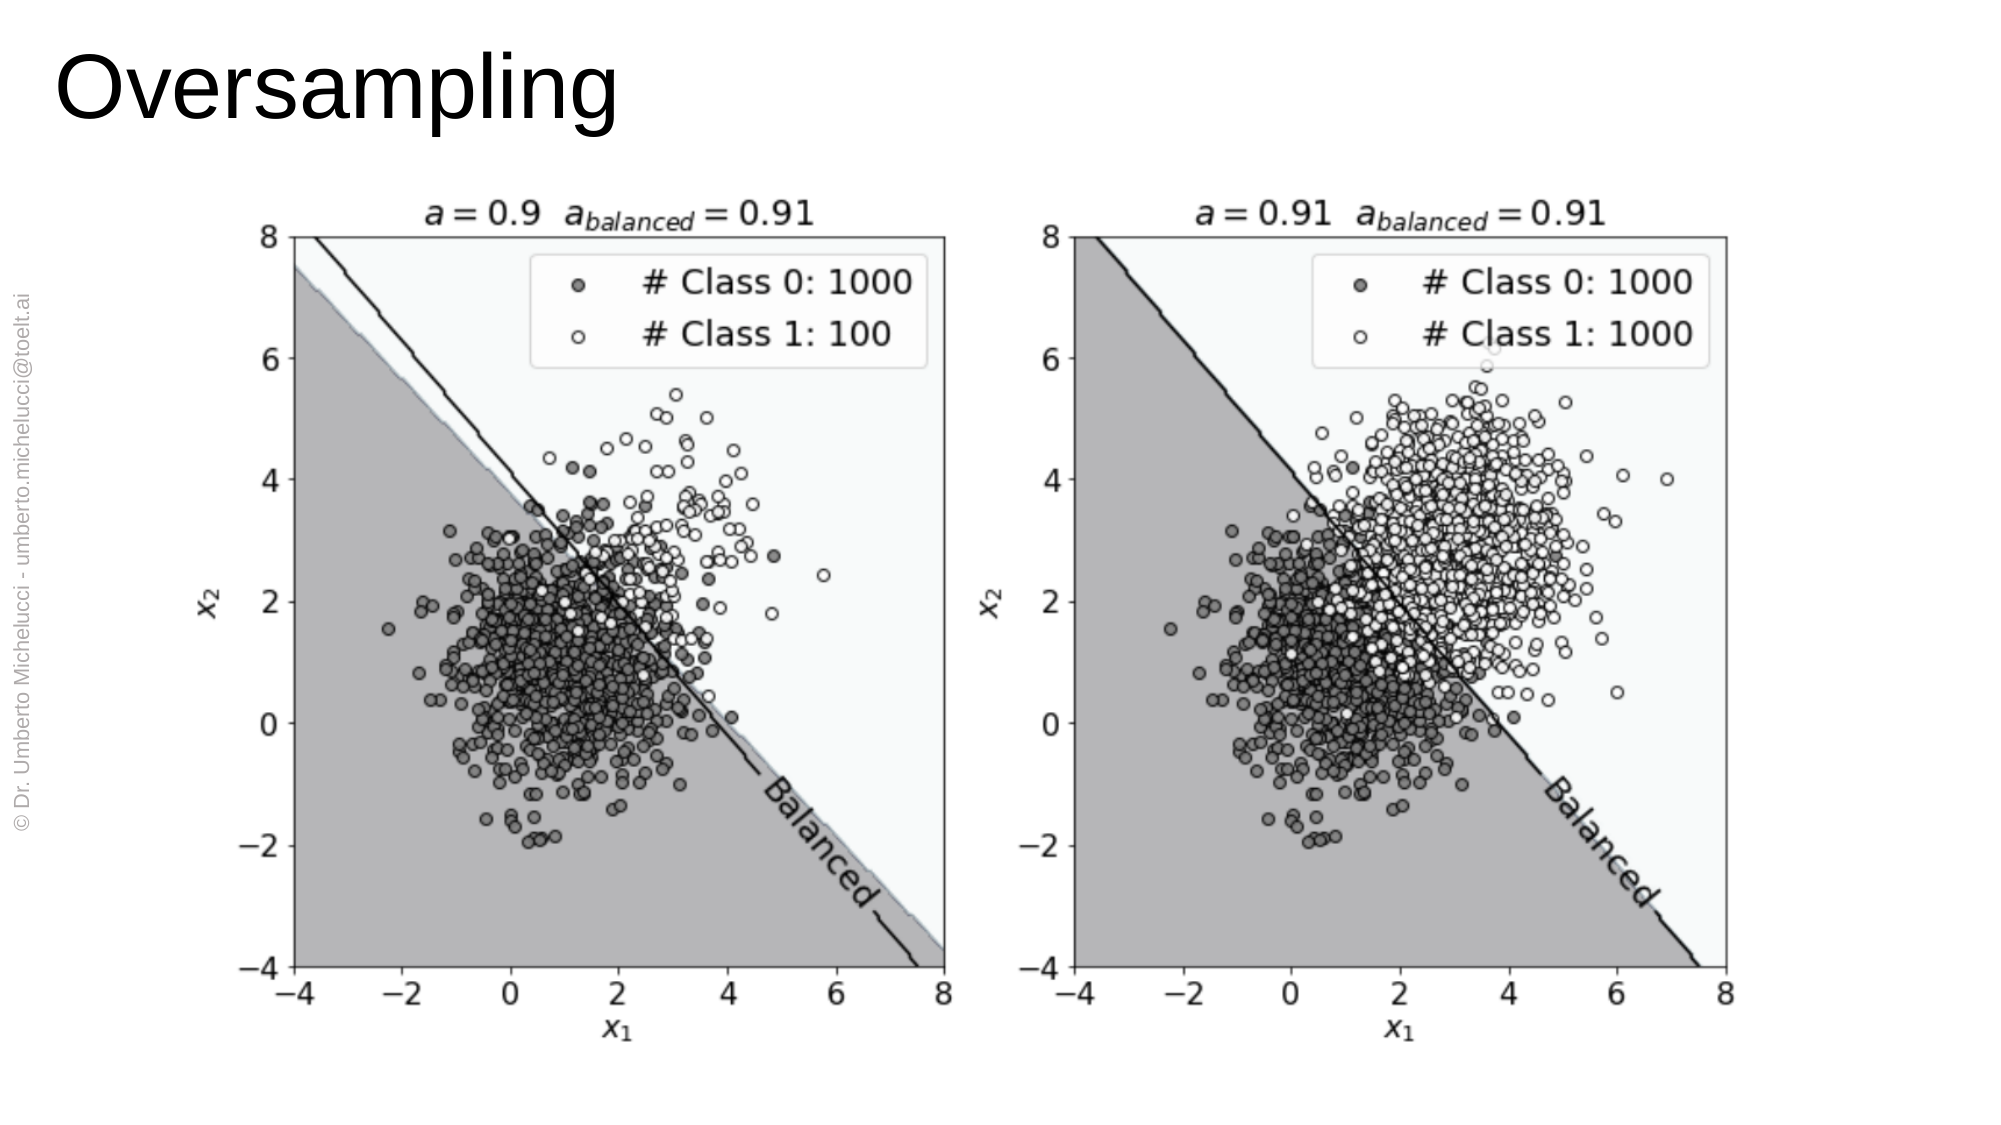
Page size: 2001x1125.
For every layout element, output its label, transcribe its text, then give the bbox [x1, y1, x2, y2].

text_box © Dr. Umberto Michelucci - umberto.michelucci@toelt.ai [0, 238, 41, 888]
title Oversampling [39, 32, 1765, 147]
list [181, 185, 1765, 1072]
